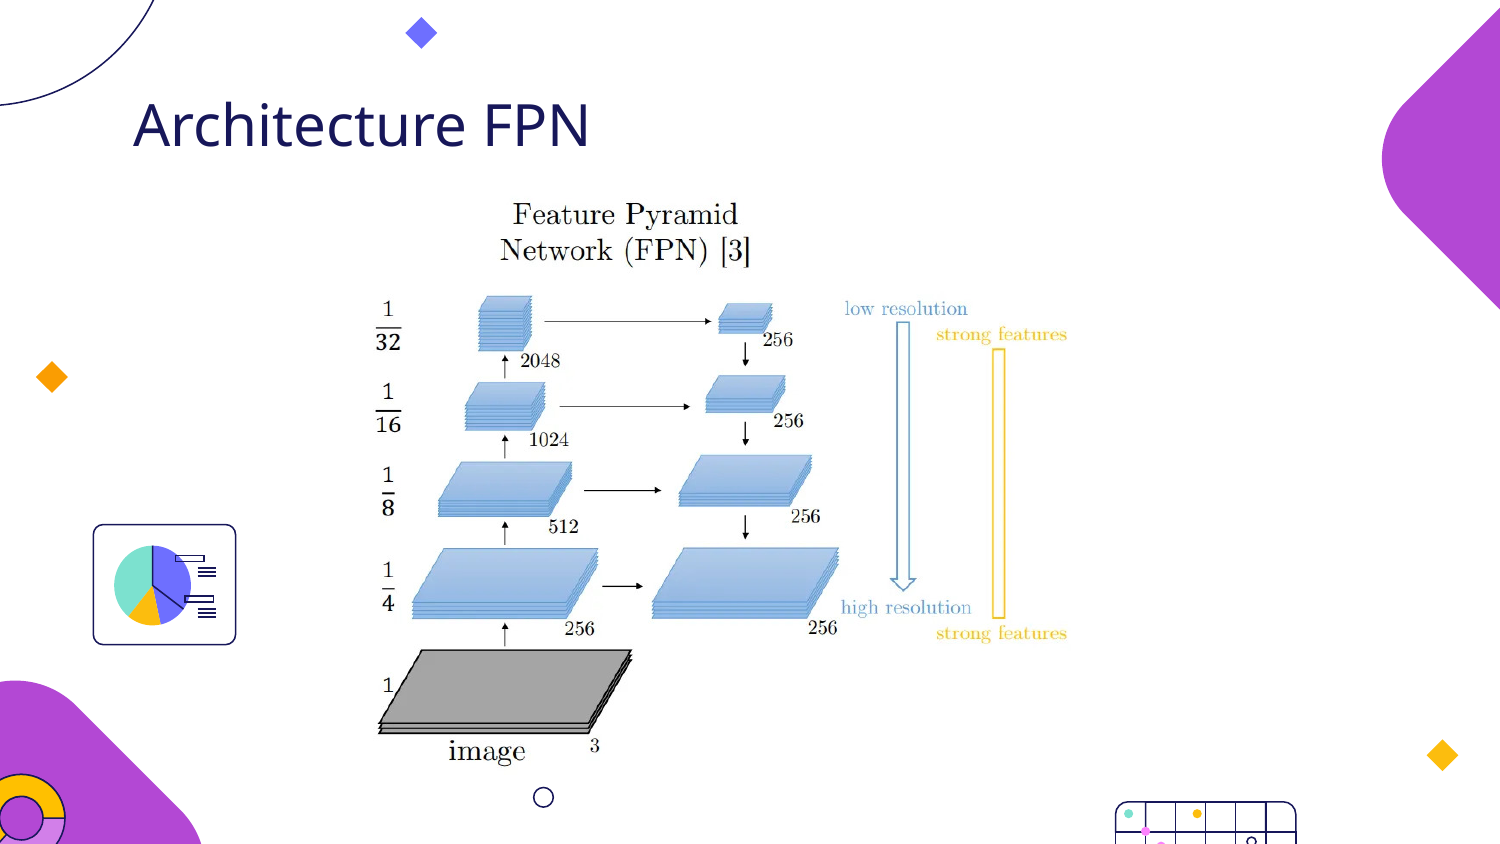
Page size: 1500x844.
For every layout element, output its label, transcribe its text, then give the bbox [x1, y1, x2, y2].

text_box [0, 774, 66, 844]
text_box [93, 524, 236, 645]
title Architecture FPN [118, 72, 1382, 167]
picture [352, 170, 1116, 784]
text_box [1115, 801, 1296, 844]
